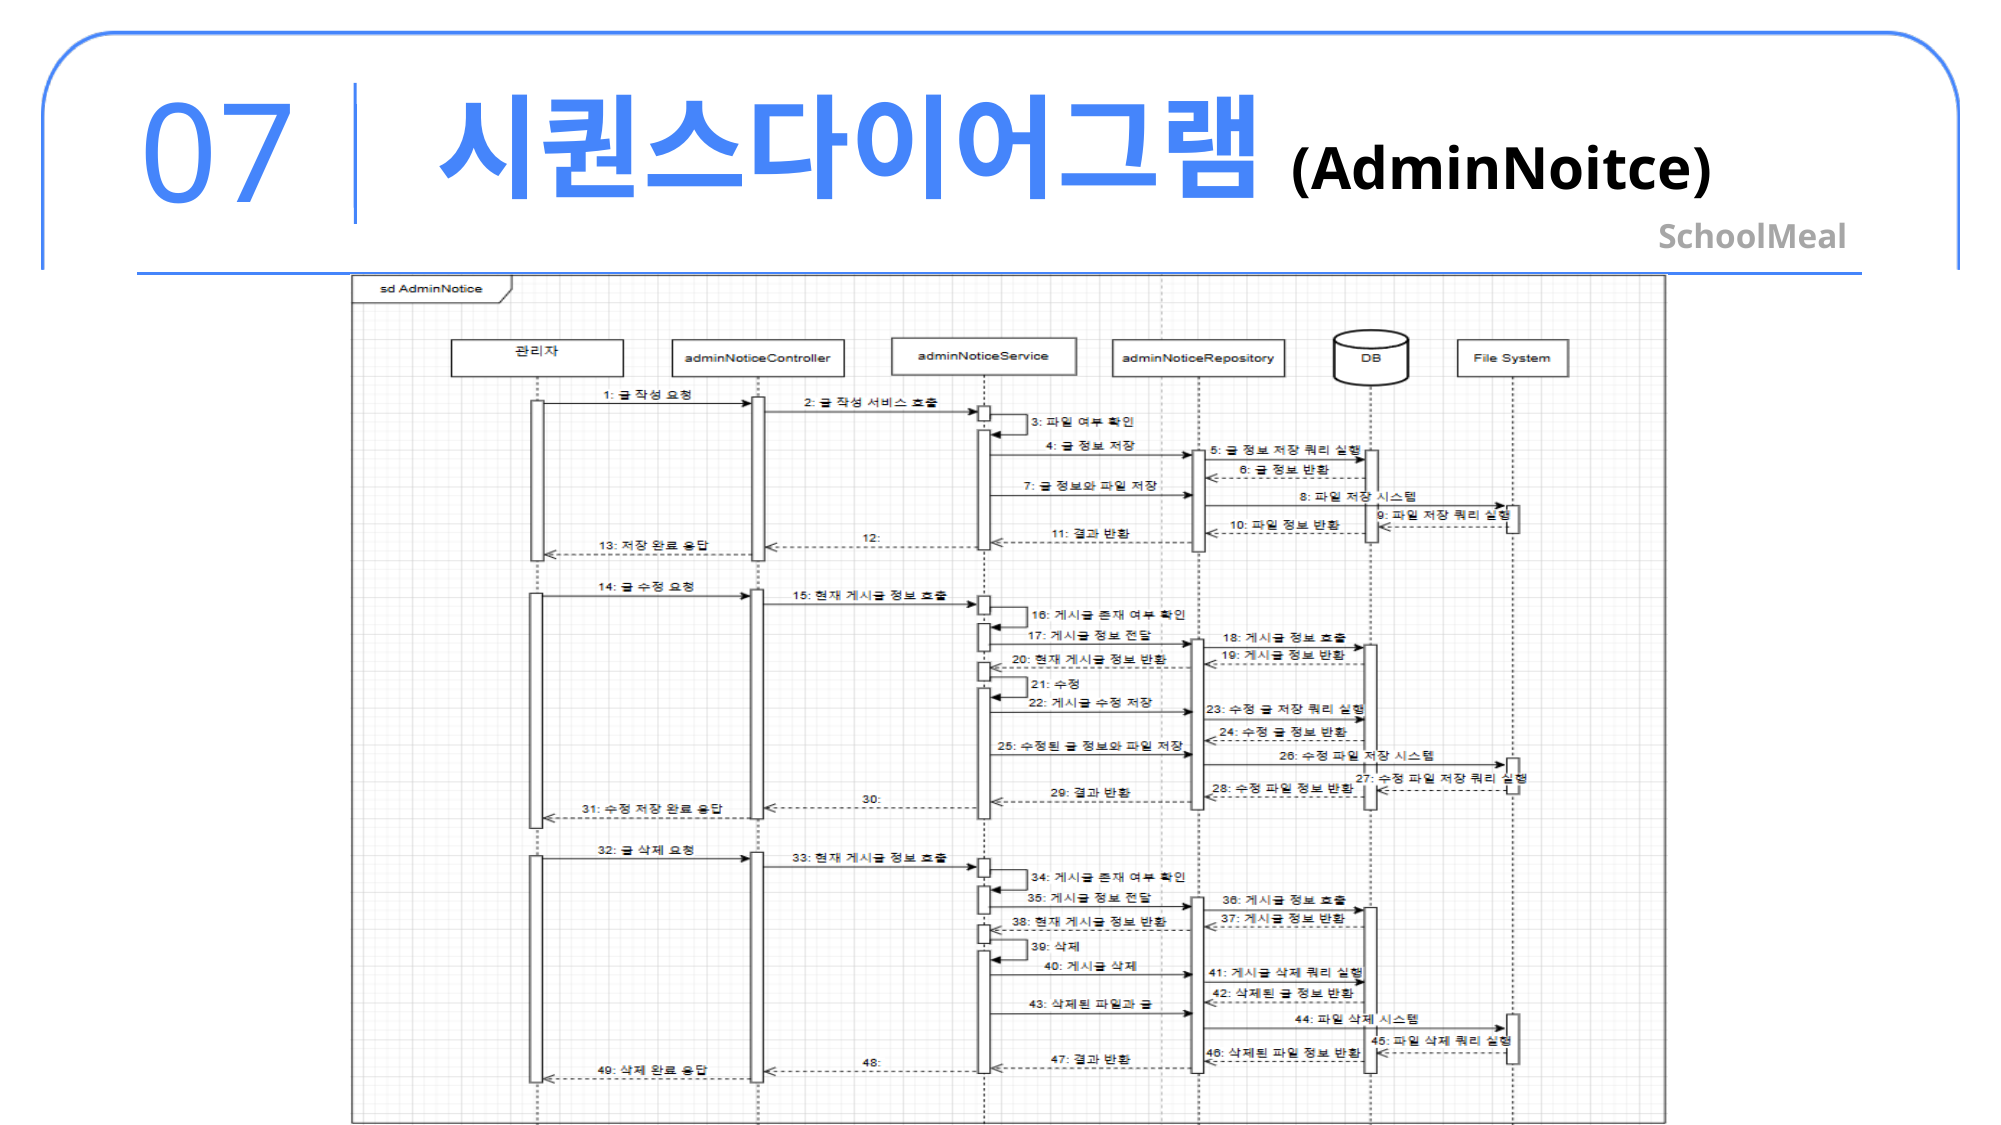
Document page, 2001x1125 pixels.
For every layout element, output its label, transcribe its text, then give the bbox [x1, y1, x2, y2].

text_box 07 [85, 57, 351, 237]
picture [350, 274, 1668, 1125]
title 시퀀스다이어그램(AdminNoitce) [421, 44, 1857, 263]
picture [43, 31, 1959, 270]
